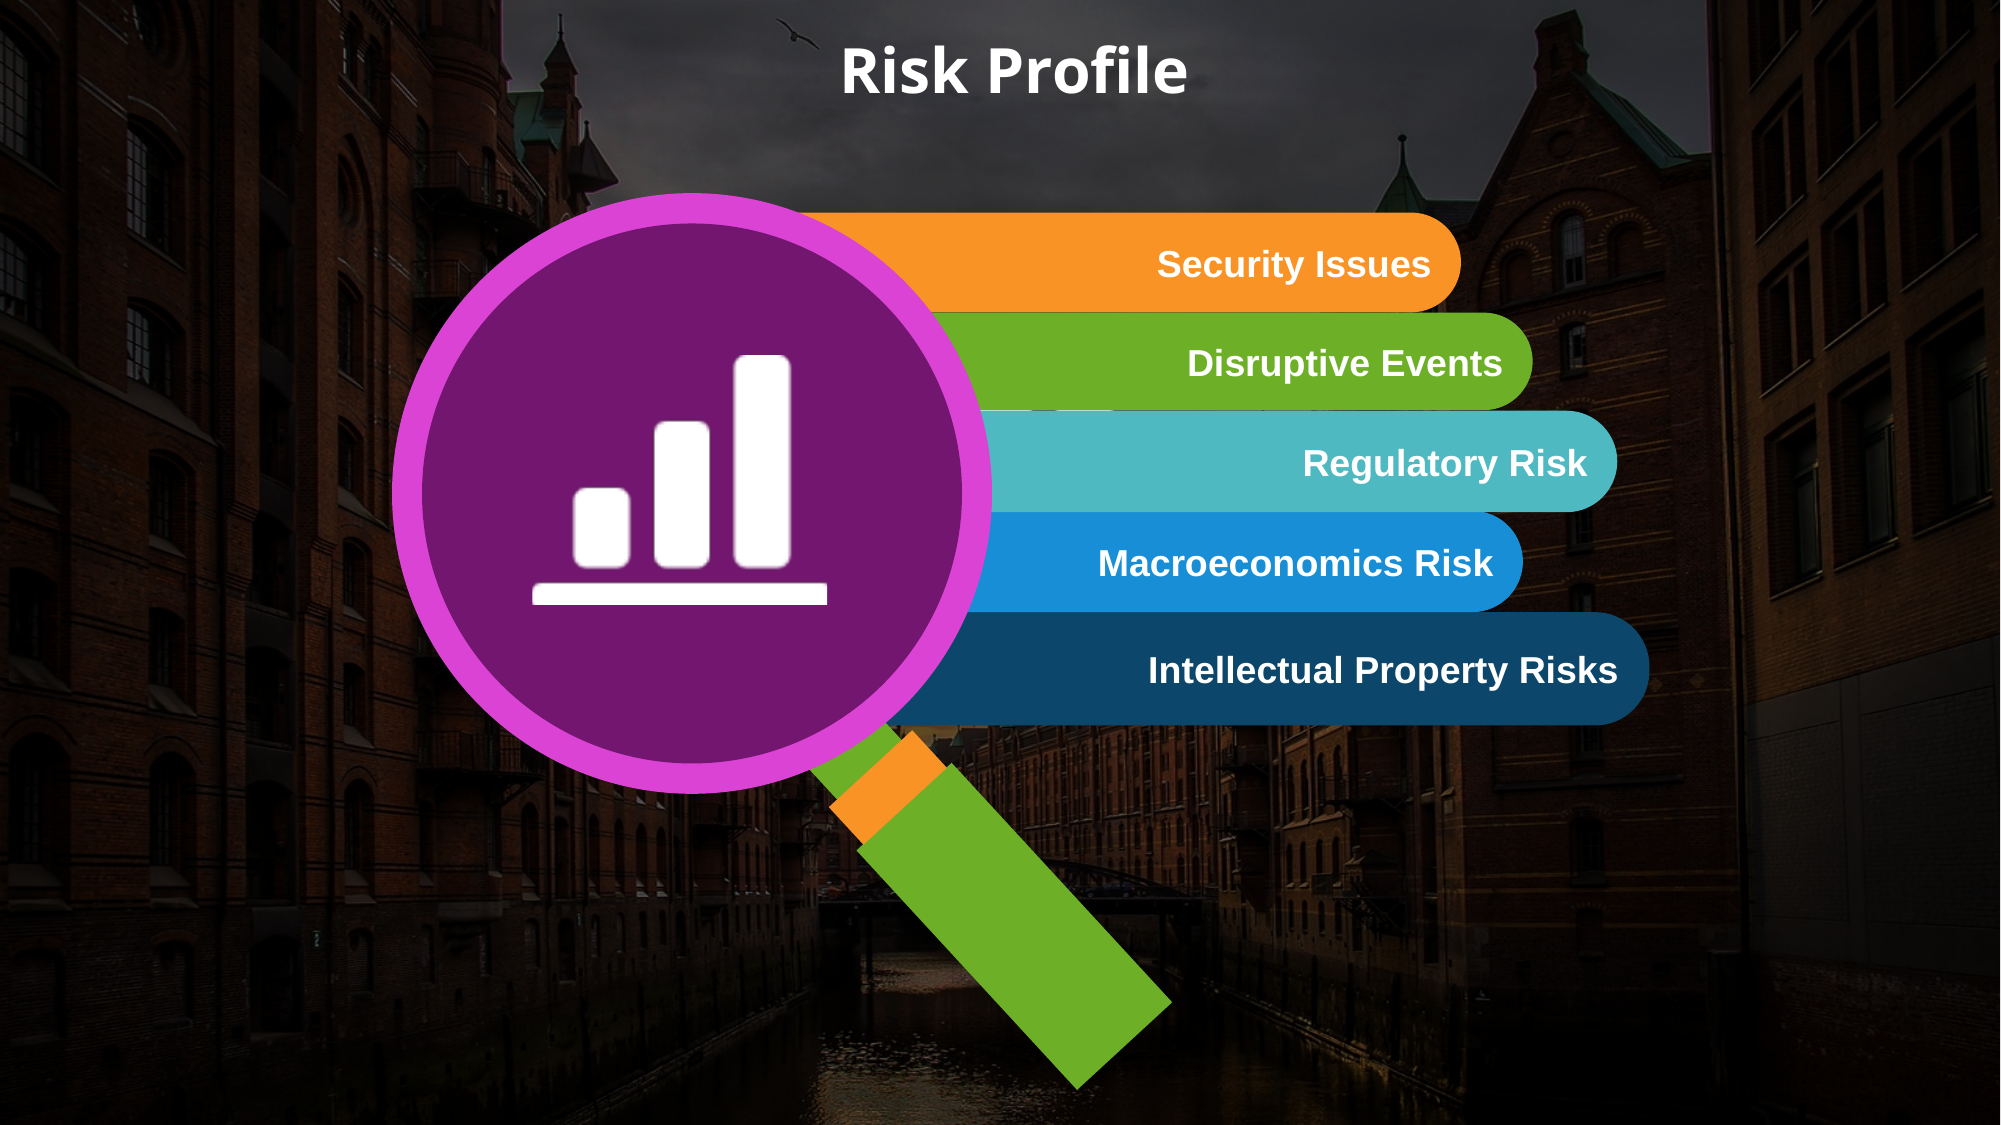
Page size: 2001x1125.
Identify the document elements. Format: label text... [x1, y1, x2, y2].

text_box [391, 193, 992, 794]
text_box Security Issues [992, 211, 1463, 311]
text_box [830, 713, 1076, 1098]
text_box Intellectual Property Risks [992, 611, 1651, 727]
text_box Risk Profile [624, 23, 1405, 114]
picture [0, 0, 2001, 1125]
text_box Macroeconomics Risk [992, 514, 1524, 614]
text_box Disruptive Events [992, 311, 1534, 409]
text_box Regulatory Risk [1150, 409, 1619, 514]
